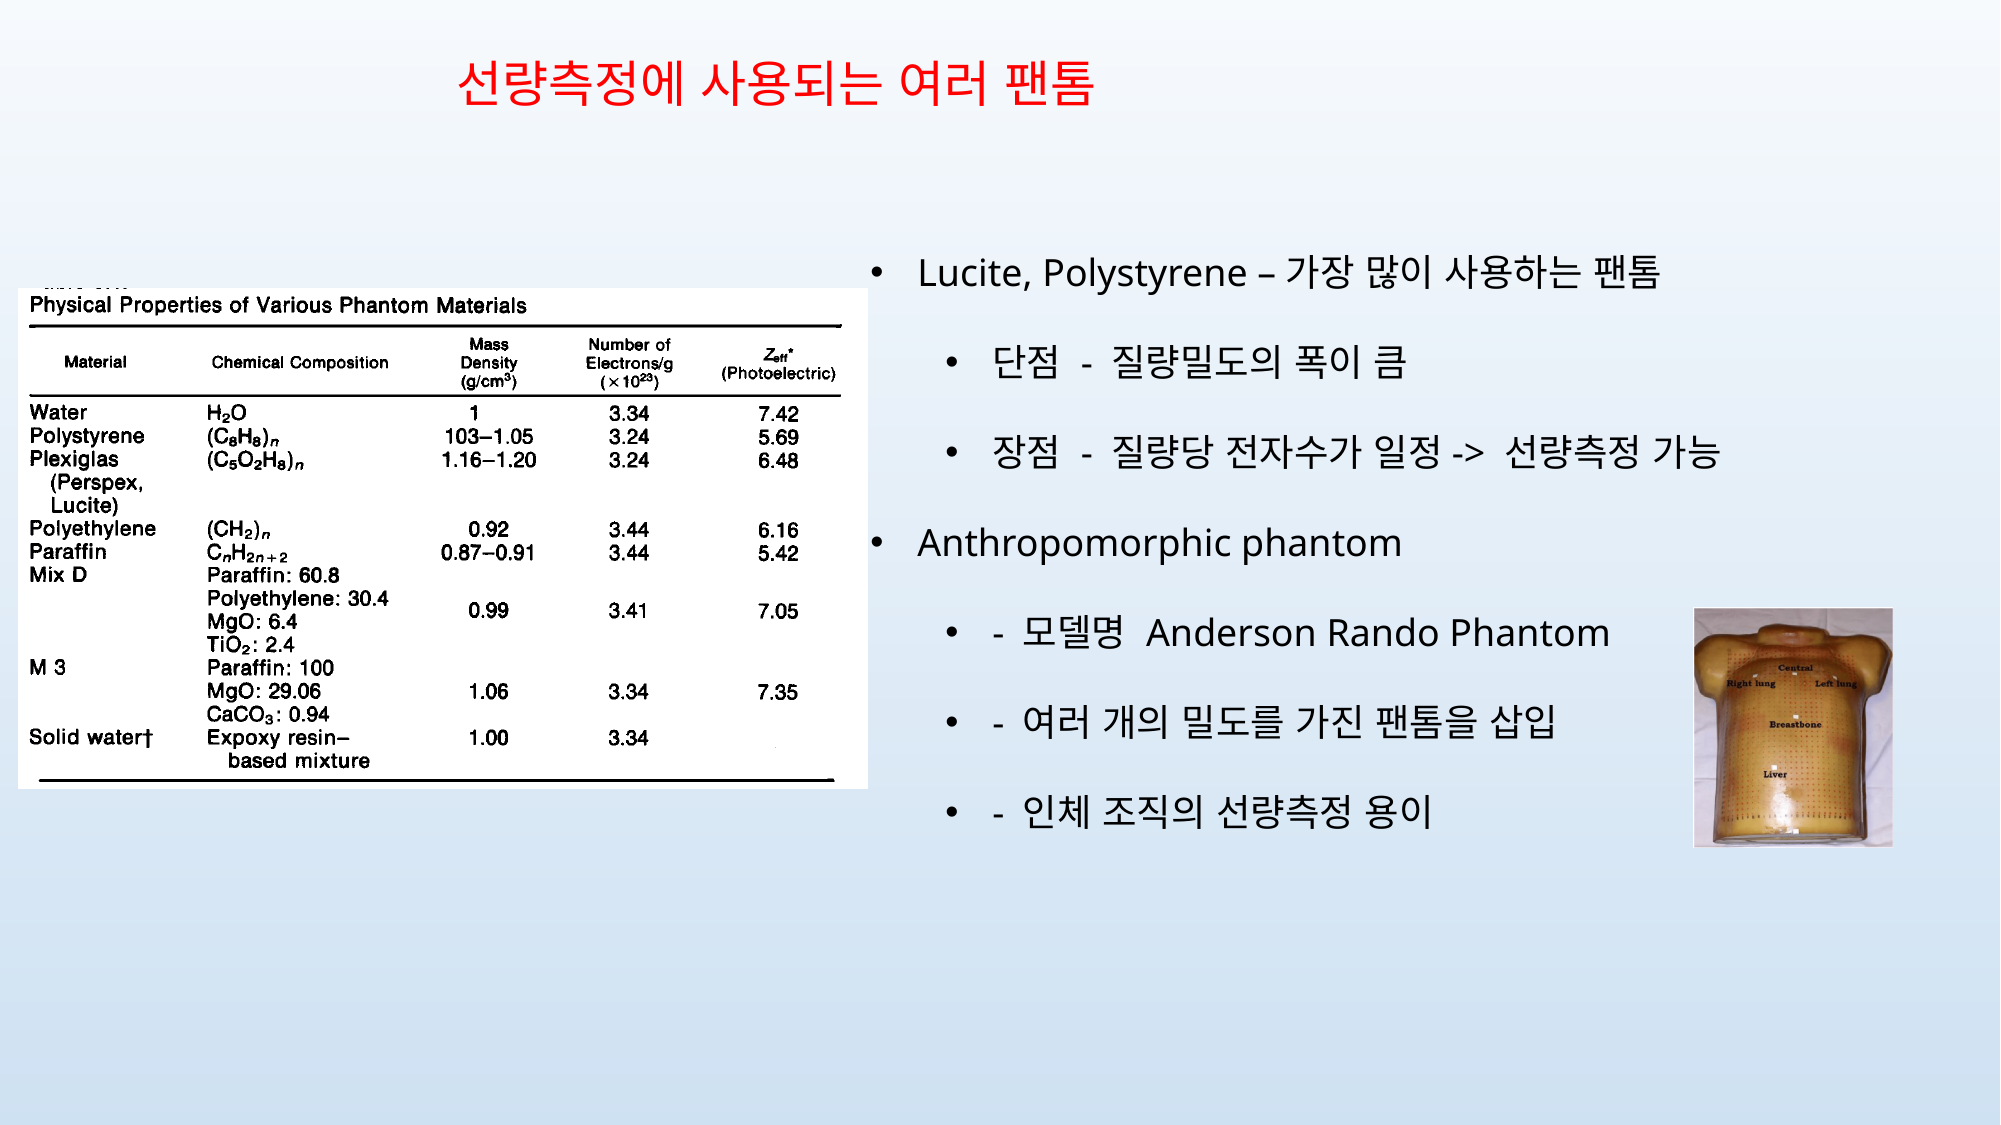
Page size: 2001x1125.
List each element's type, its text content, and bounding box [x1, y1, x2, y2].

picture [18, 288, 869, 789]
text_box Lucite, Polystyrene –가장 많이 사용하는 팬톰 단점 - 질량밀도의 폭이 큼 장점 - 질량당 전자수가 일정-> 선량측정 가능 Anthropomorphic phantom - 모델명 Anderson Rando Phantom - 여러 개의 밀도를 가진 팬톰을 삽입 - 인체 조직의 선량측정 용이 [855, 196, 1966, 842]
picture [1693, 607, 1893, 848]
text_box 선량측정에 사용되는 여러 팬톰 [442, 45, 1112, 121]
